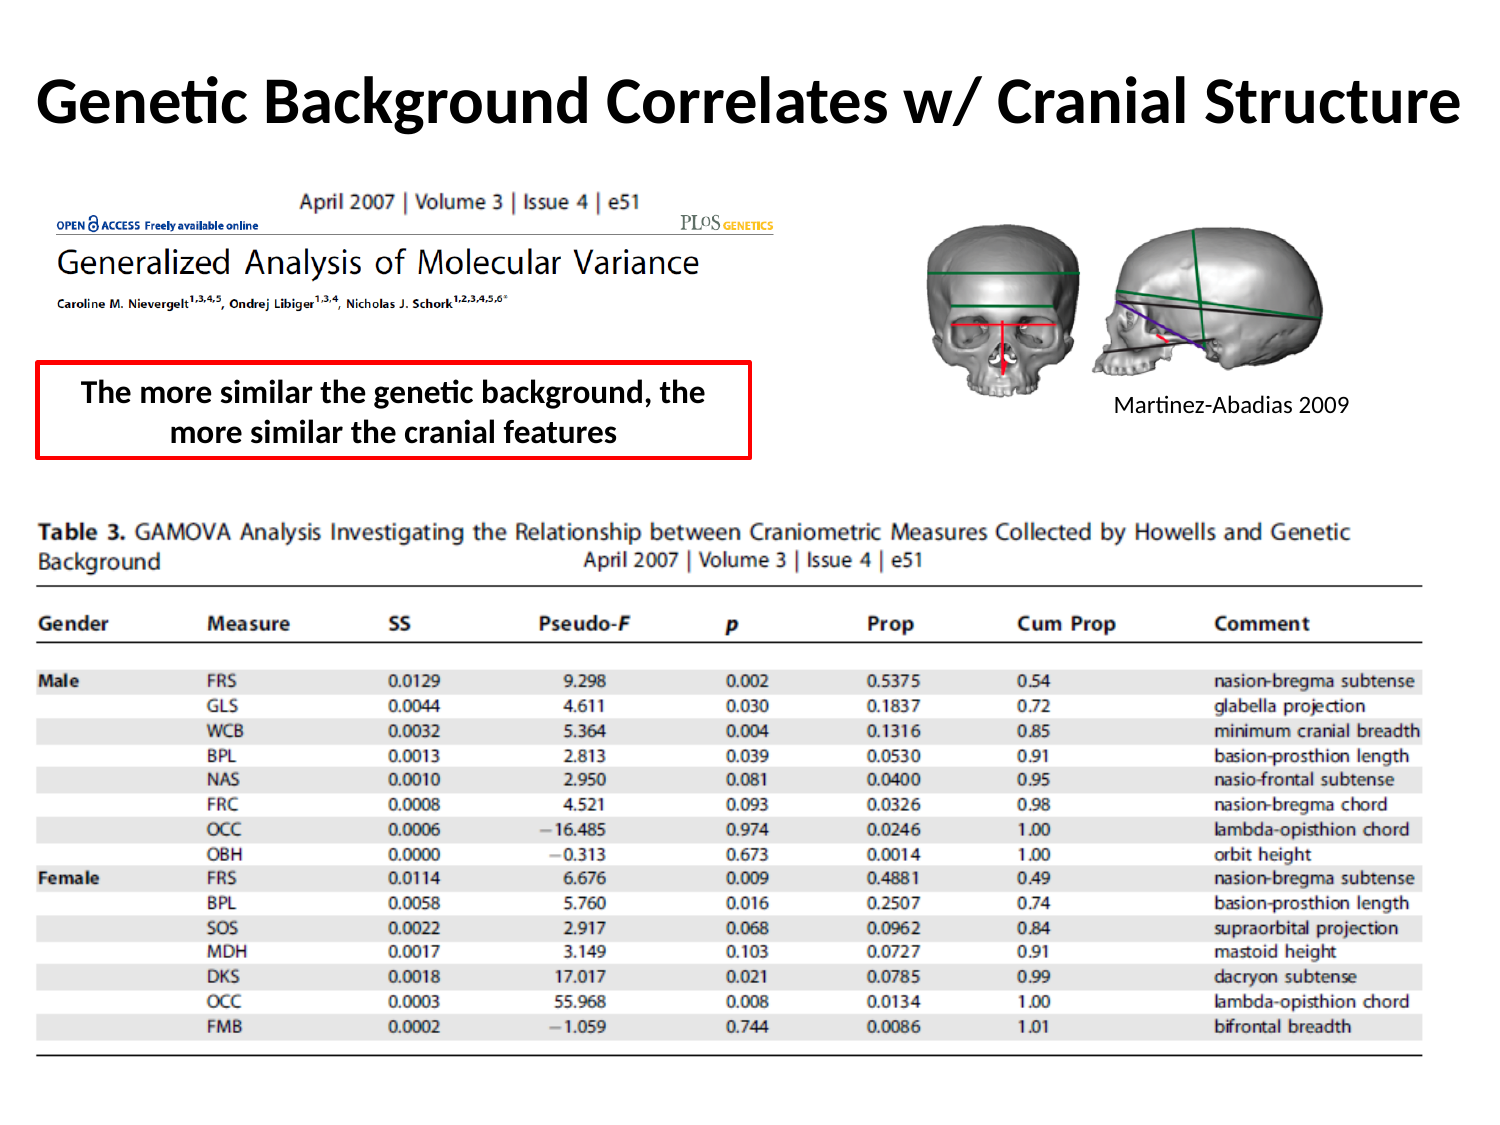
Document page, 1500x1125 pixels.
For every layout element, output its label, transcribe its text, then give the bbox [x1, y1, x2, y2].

picture [24, 512, 1457, 1069]
text_box Genetic Background Correlates w/ Cranial Structure [0, 49, 1500, 145]
text_box [35, 360, 752, 460]
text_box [49, 187, 778, 316]
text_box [912, 214, 1351, 416]
